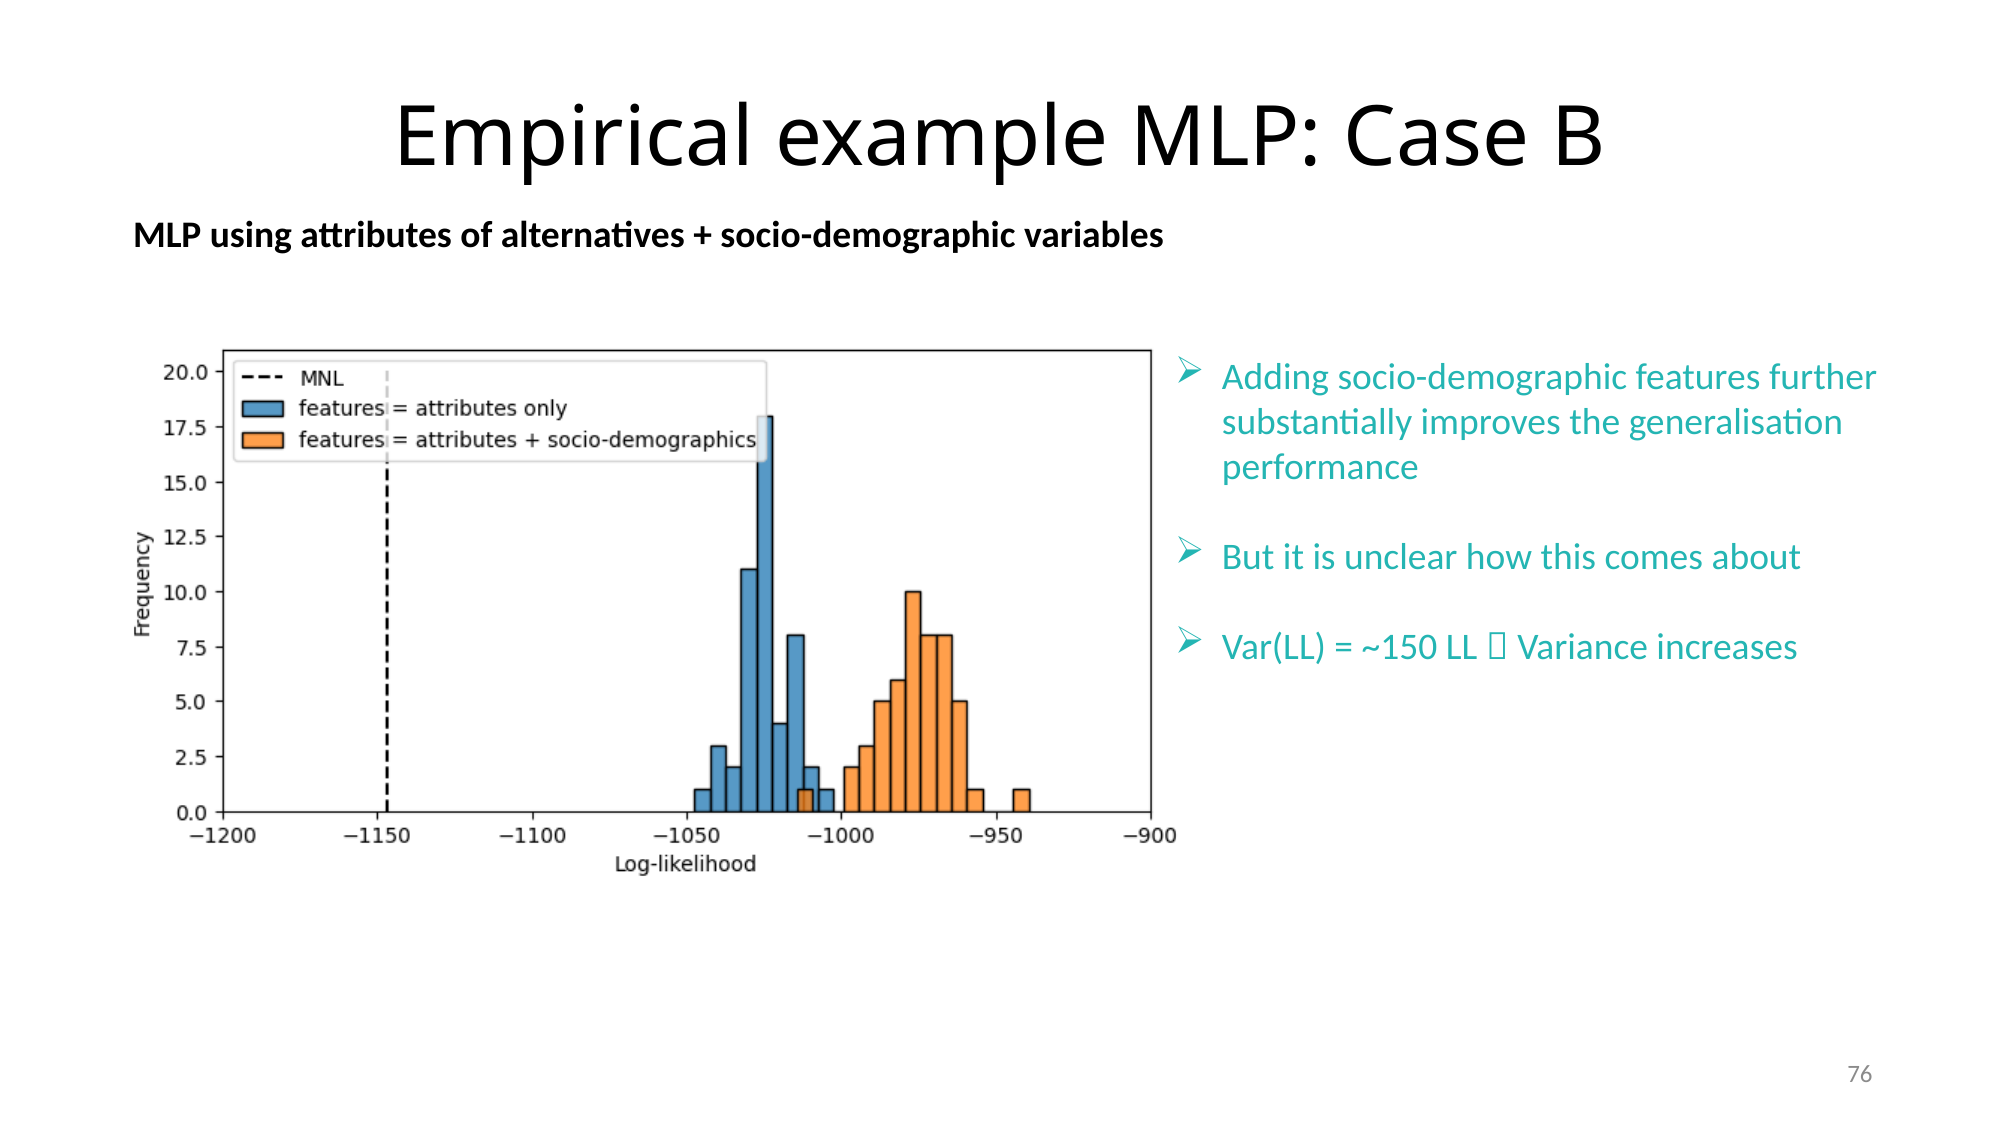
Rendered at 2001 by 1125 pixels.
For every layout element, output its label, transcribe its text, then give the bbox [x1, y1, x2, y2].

text_box [111, 322, 908, 897]
slide_number 76 [1691, 1042, 1888, 1103]
text_box Adding socio-demographic features further substantially improves the generalisation performance But it is unclear how this comes about Var(LL) = ~150 LL  Variance increases [1194, 344, 1980, 808]
picture [118, 335, 1194, 891]
title Empirical example MLP: Case B [324, 45, 1675, 233]
list MLP using attributes of alternatives + socio-demographic variables [118, 208, 1245, 281]
